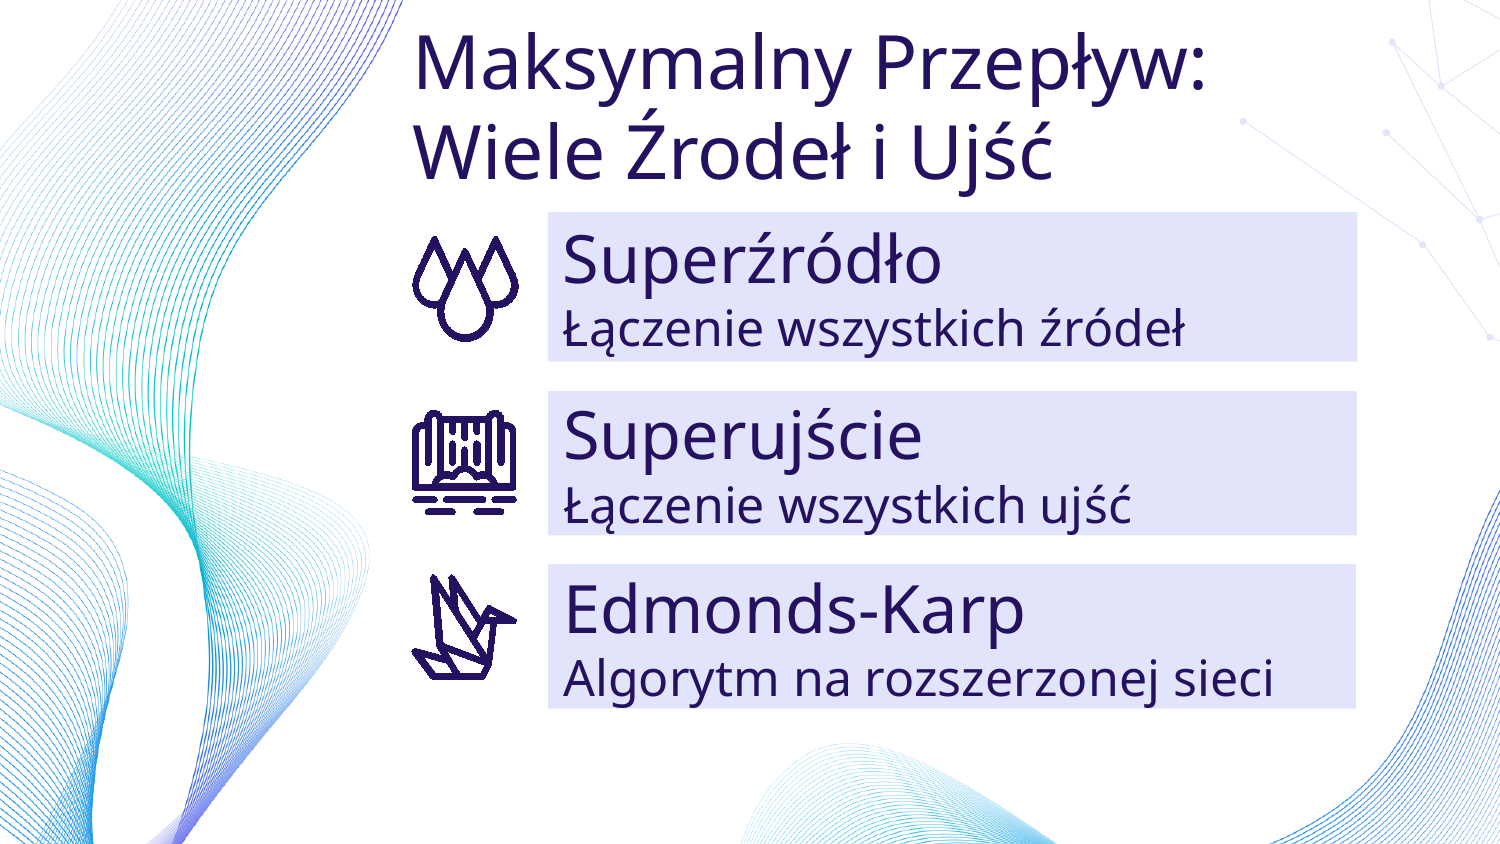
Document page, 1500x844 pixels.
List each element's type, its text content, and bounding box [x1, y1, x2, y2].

title Maksymalny Przepływ: Wiele Źrodeł i Ujść [415, 0, 1250, 267]
text_box [418, 574, 517, 680]
text_box [418, 236, 519, 342]
picture [0, 0, 413, 844]
text_box Edmonds-Karp Algorytm na rozszerzonej sieci [548, 564, 1356, 709]
title Superźródło Łączenie wszystkich źródeł [547, 212, 1250, 362]
picture [724, 473, 1500, 844]
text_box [1255, 0, 1500, 376]
text_box Superujście Łączenie wszystkich ujść [548, 390, 1357, 536]
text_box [412, 409, 517, 516]
